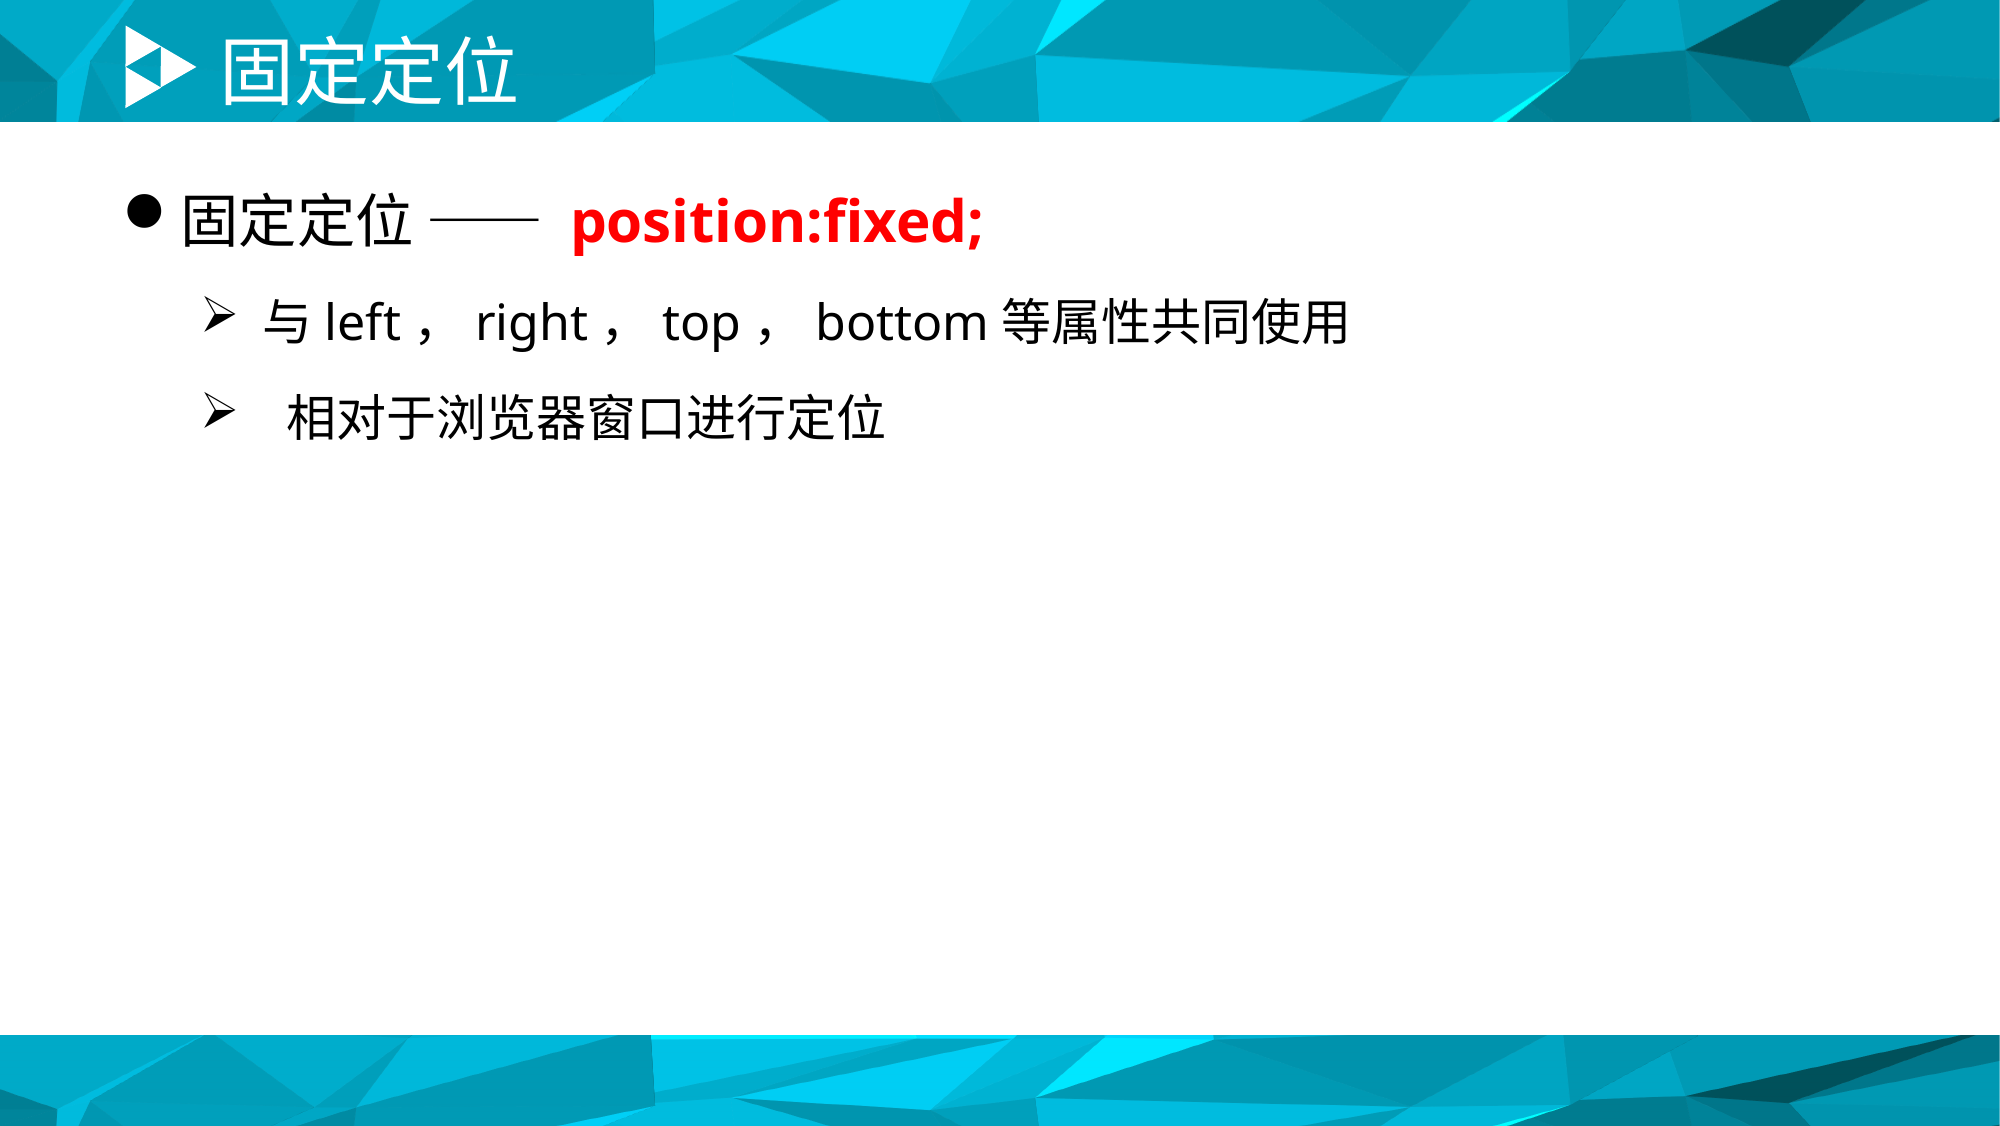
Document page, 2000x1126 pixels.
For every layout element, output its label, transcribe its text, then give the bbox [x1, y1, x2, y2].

picture [0, 0, 2000, 122]
list 固定定位 —— position:fixed; 与left，right，top，bottom等属性共同使用 相对于浏览器窗口进行定位 [104, 140, 1927, 940]
picture [0, 1035, 2000, 1126]
title 固定定位 [201, 24, 1927, 127]
